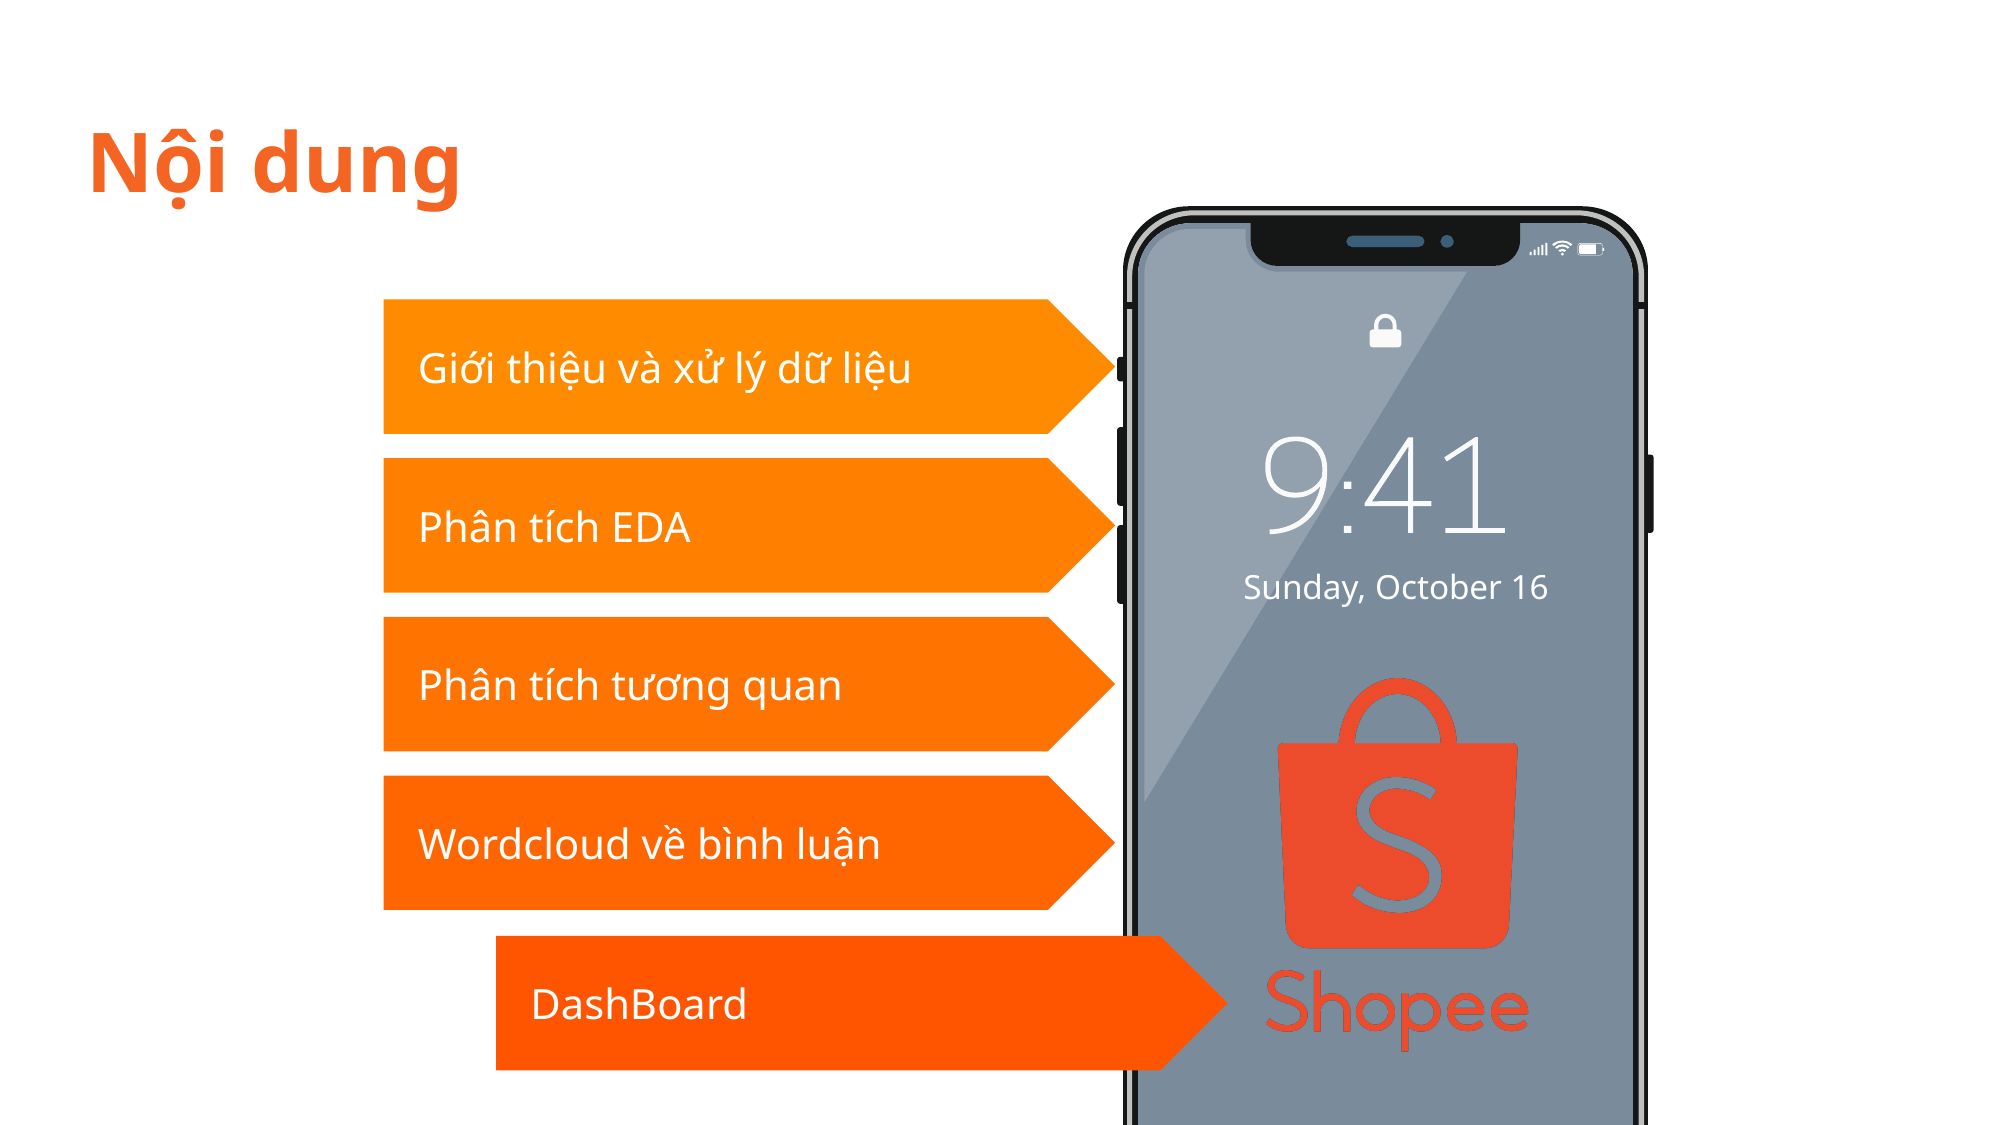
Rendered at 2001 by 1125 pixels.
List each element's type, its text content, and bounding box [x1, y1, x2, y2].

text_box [383, 457, 1116, 593]
title Nội dung [66, 90, 1930, 230]
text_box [1116, 205, 1654, 1125]
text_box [383, 775, 1116, 911]
picture [1264, 675, 1530, 1054]
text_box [383, 299, 1116, 435]
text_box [383, 616, 1116, 752]
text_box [495, 935, 1228, 1071]
